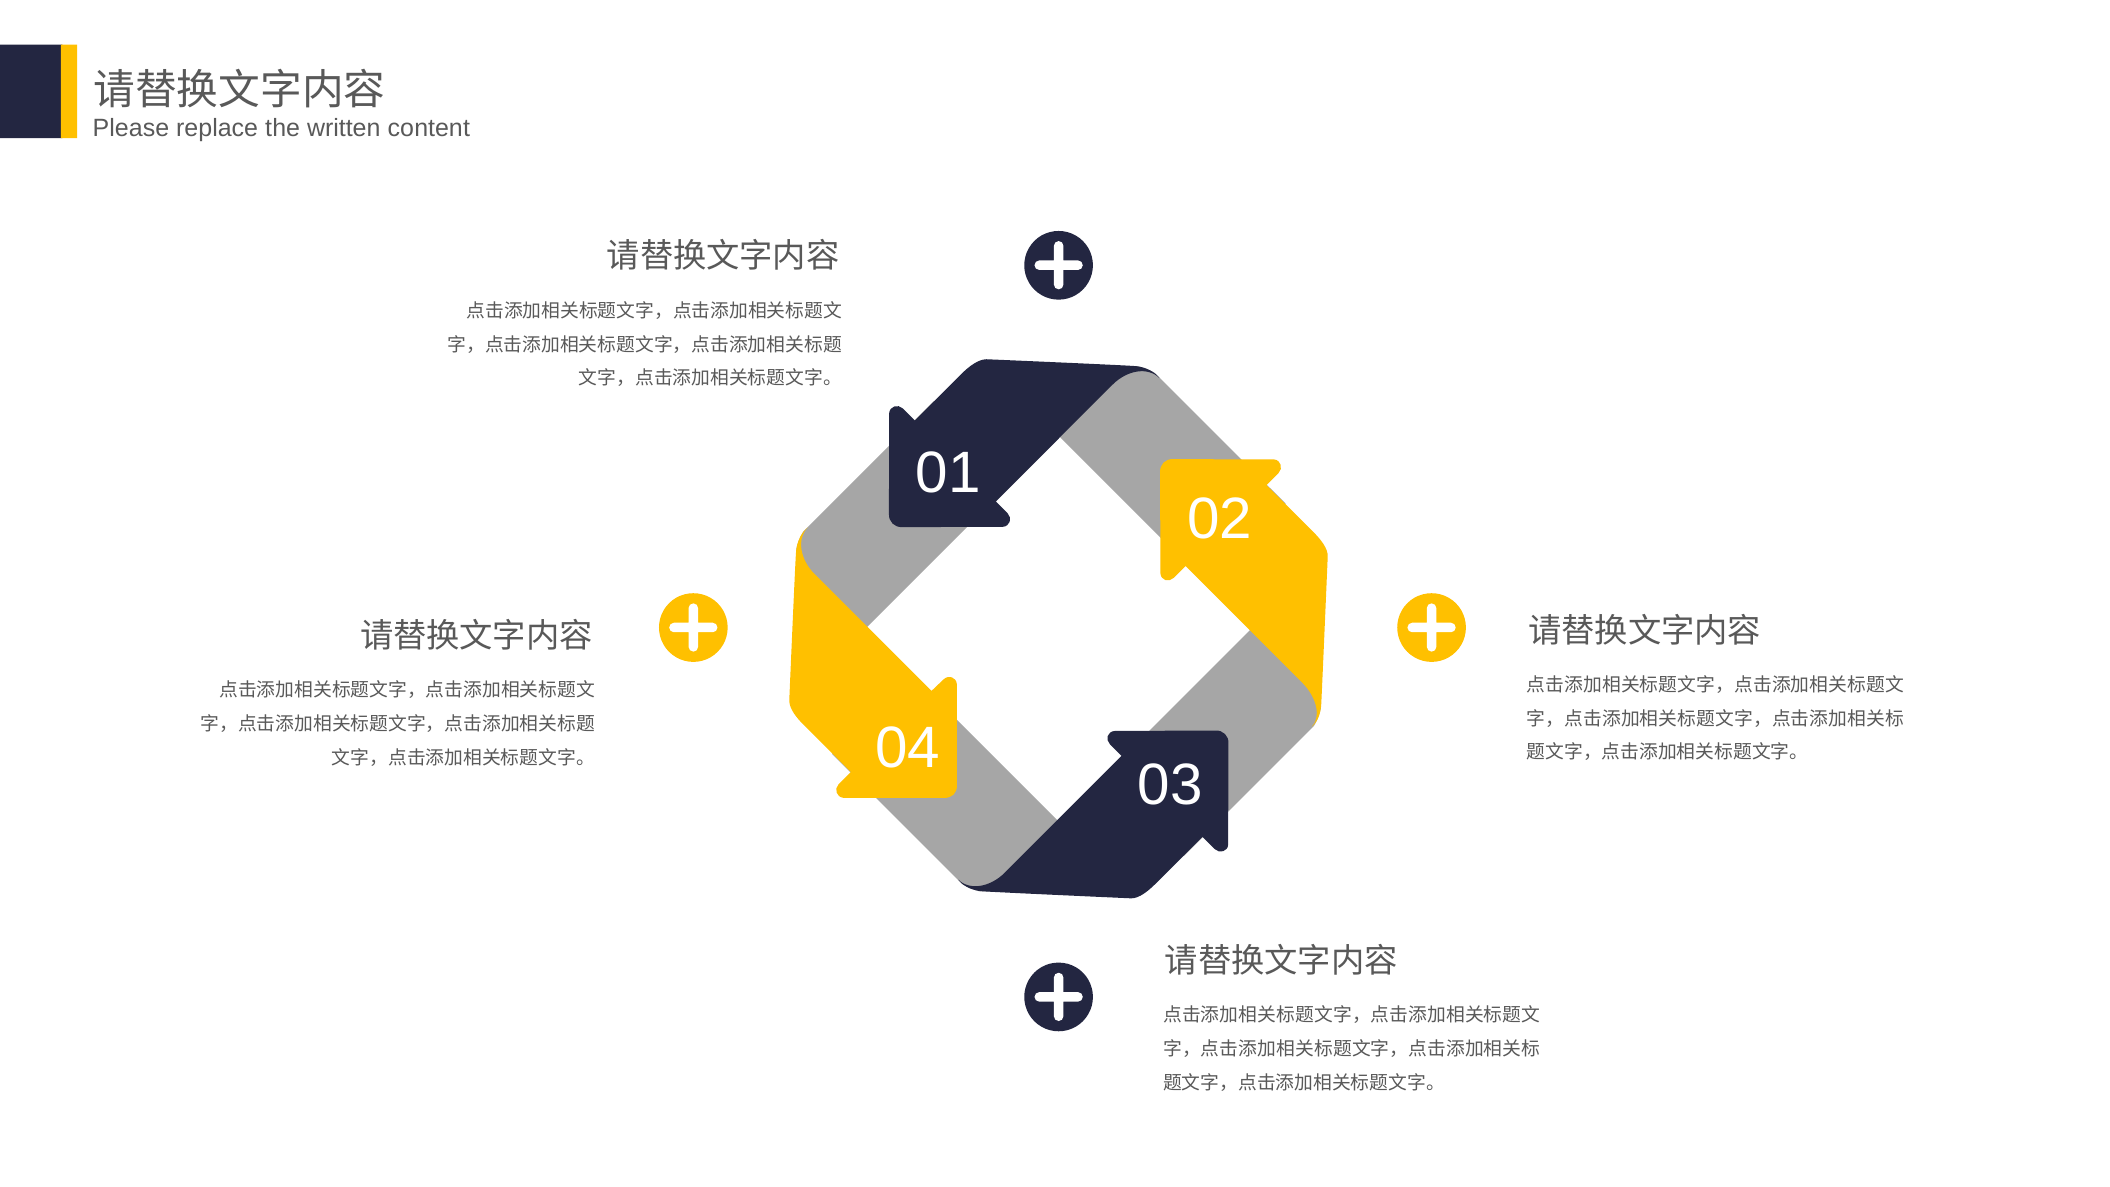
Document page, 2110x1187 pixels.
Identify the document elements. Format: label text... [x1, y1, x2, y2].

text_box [711, 281, 1406, 976]
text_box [658, 593, 711, 662]
text_box 请替换文字内容 [591, 227, 855, 282]
text_box Please replace the written content [77, 89, 486, 149]
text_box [0, 44, 78, 139]
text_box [1024, 976, 1093, 1032]
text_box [1024, 230, 1093, 281]
text_box 请替换文字内容 [78, 30, 401, 89]
text_box 点击添加相关标题文字，点击添加相关标题文字，点击添加相关标题文字，点击添加相关标题文字，点击添加相关标题文字。 [1511, 654, 1919, 770]
text_box 请替换文字内容 [344, 606, 608, 662]
text_box 点击添加相关标题文字，点击添加相关标题文字，点击添加相关标题文字，点击添加相关标题文字，点击添加相关标题文字。 [432, 279, 711, 396]
text_box 点击添加相关标题文字，点击添加相关标题文字，点击添加相关标题文字，点击添加相关标题文字，点击添加相关标题文字。 [185, 659, 610, 776]
text_box 点击添加相关标题文字，点击添加相关标题文字，点击添加相关标题文字，点击添加相关标题文字，点击添加相关标题文字。 [1148, 984, 1555, 1101]
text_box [1406, 593, 1466, 662]
text_box 请替换文字内容 [1150, 931, 1413, 987]
text_box 请替换文字内容 [1513, 601, 1777, 656]
